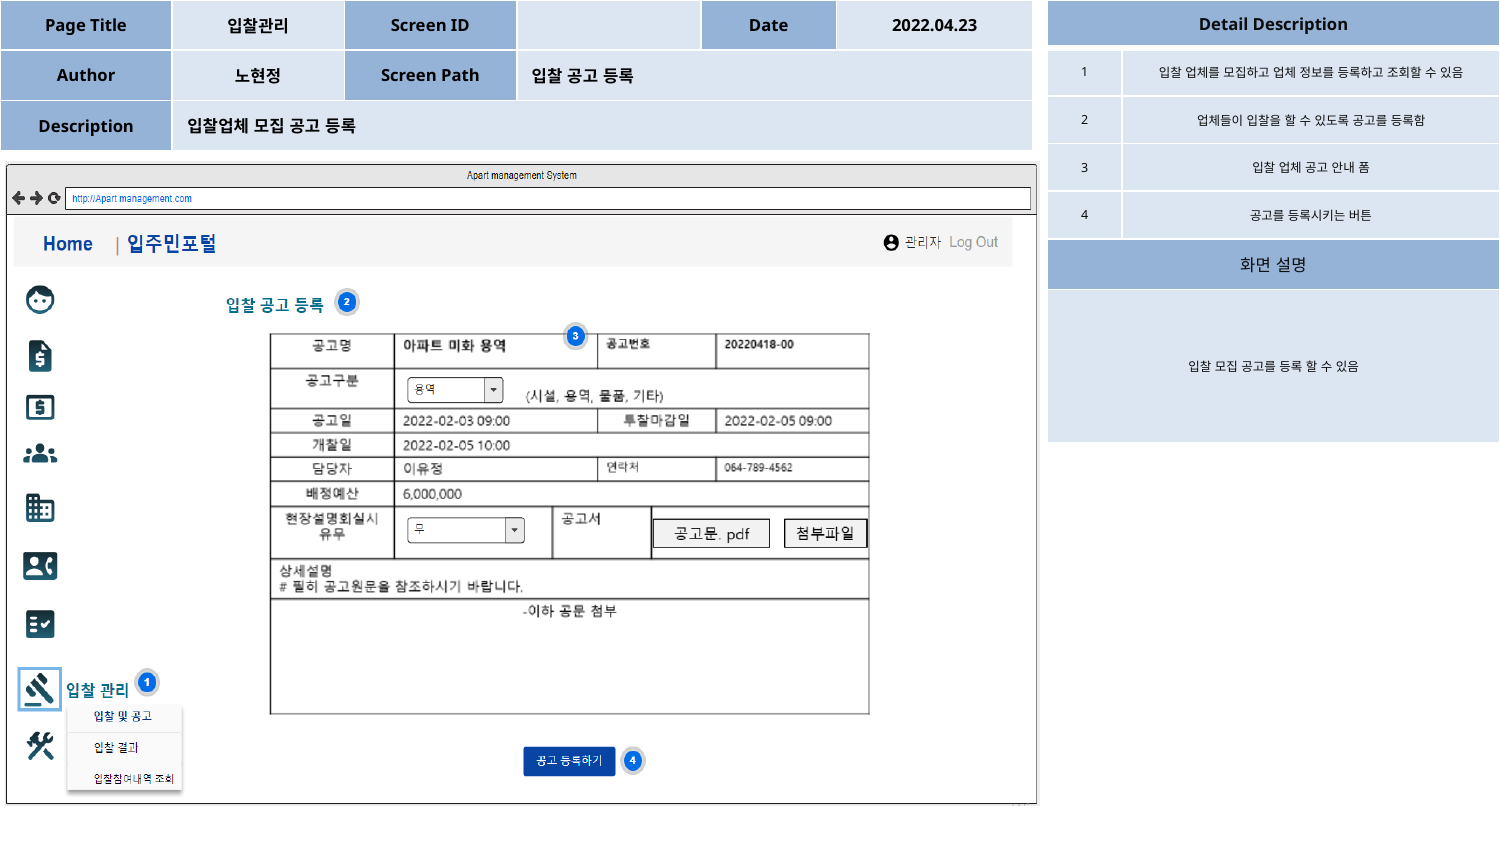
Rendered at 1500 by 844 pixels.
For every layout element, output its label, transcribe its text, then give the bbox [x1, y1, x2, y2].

table_cell 입찰 업체를 모집하고 업체 정보를 등록하고 조회할 수 있음 [1123, 51, 1499, 95]
table_cell 3 [1048, 144, 1121, 190]
table_cell 화면 설명 [1048, 240, 1499, 289]
table_header Detail Description [1048, 1, 1499, 45]
picture [5, 161, 1040, 807]
table_cell Screen Path [345, 51, 516, 100]
table_cell 1 [1048, 51, 1121, 95]
table_cell 4 [1048, 192, 1121, 238]
table_cell 업체들이 입찰을 할 수 있도록 공고를 등록함 [1123, 97, 1499, 143]
table_header Page Title [1, 1, 171, 49]
table_header 2022.04.23 [837, 1, 1032, 49]
table_header 입찰관리 [173, 1, 344, 49]
table_cell 입찰업체 모집 공고 등록 [173, 101, 1032, 150]
table_cell Description [1, 101, 171, 150]
table_header [518, 1, 700, 49]
table_cell Author [1, 51, 171, 100]
table_cell 2 [1048, 97, 1121, 143]
table_cell 노현정 [173, 51, 344, 100]
table_header Date [702, 1, 836, 49]
table_header Screen ID [345, 1, 516, 49]
table_cell 입찰 업체 공고 안내 폼 [1123, 144, 1499, 190]
table_cell 입찰 모집 공고를 등록 할 수 있음 [1048, 290, 1499, 442]
table_cell 공고를 등록시키는 버튼 [1123, 192, 1499, 238]
table_cell 입찰 공고 등록 [518, 51, 1032, 100]
